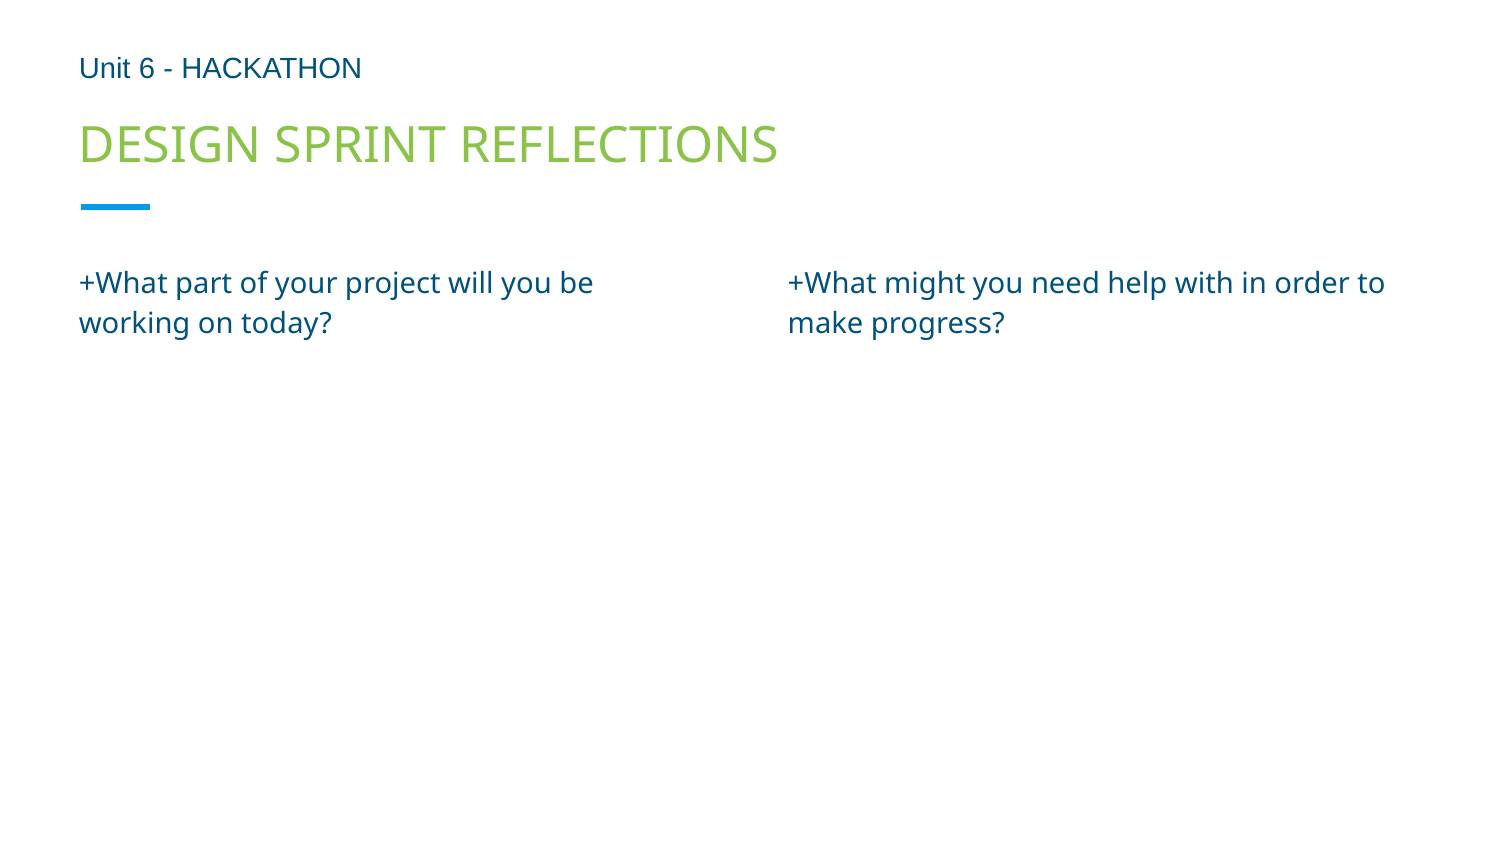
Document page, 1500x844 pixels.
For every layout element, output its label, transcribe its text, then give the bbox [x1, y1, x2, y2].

list +What might you need help with in order to make progress? [772, 244, 1429, 342]
text_box Unit 6 - HACKATHON [63, 33, 502, 76]
title DESIGN SPRINT REFLECTIONS [63, 75, 1437, 188]
list +What part of your project will you be working on today? [63, 244, 720, 342]
